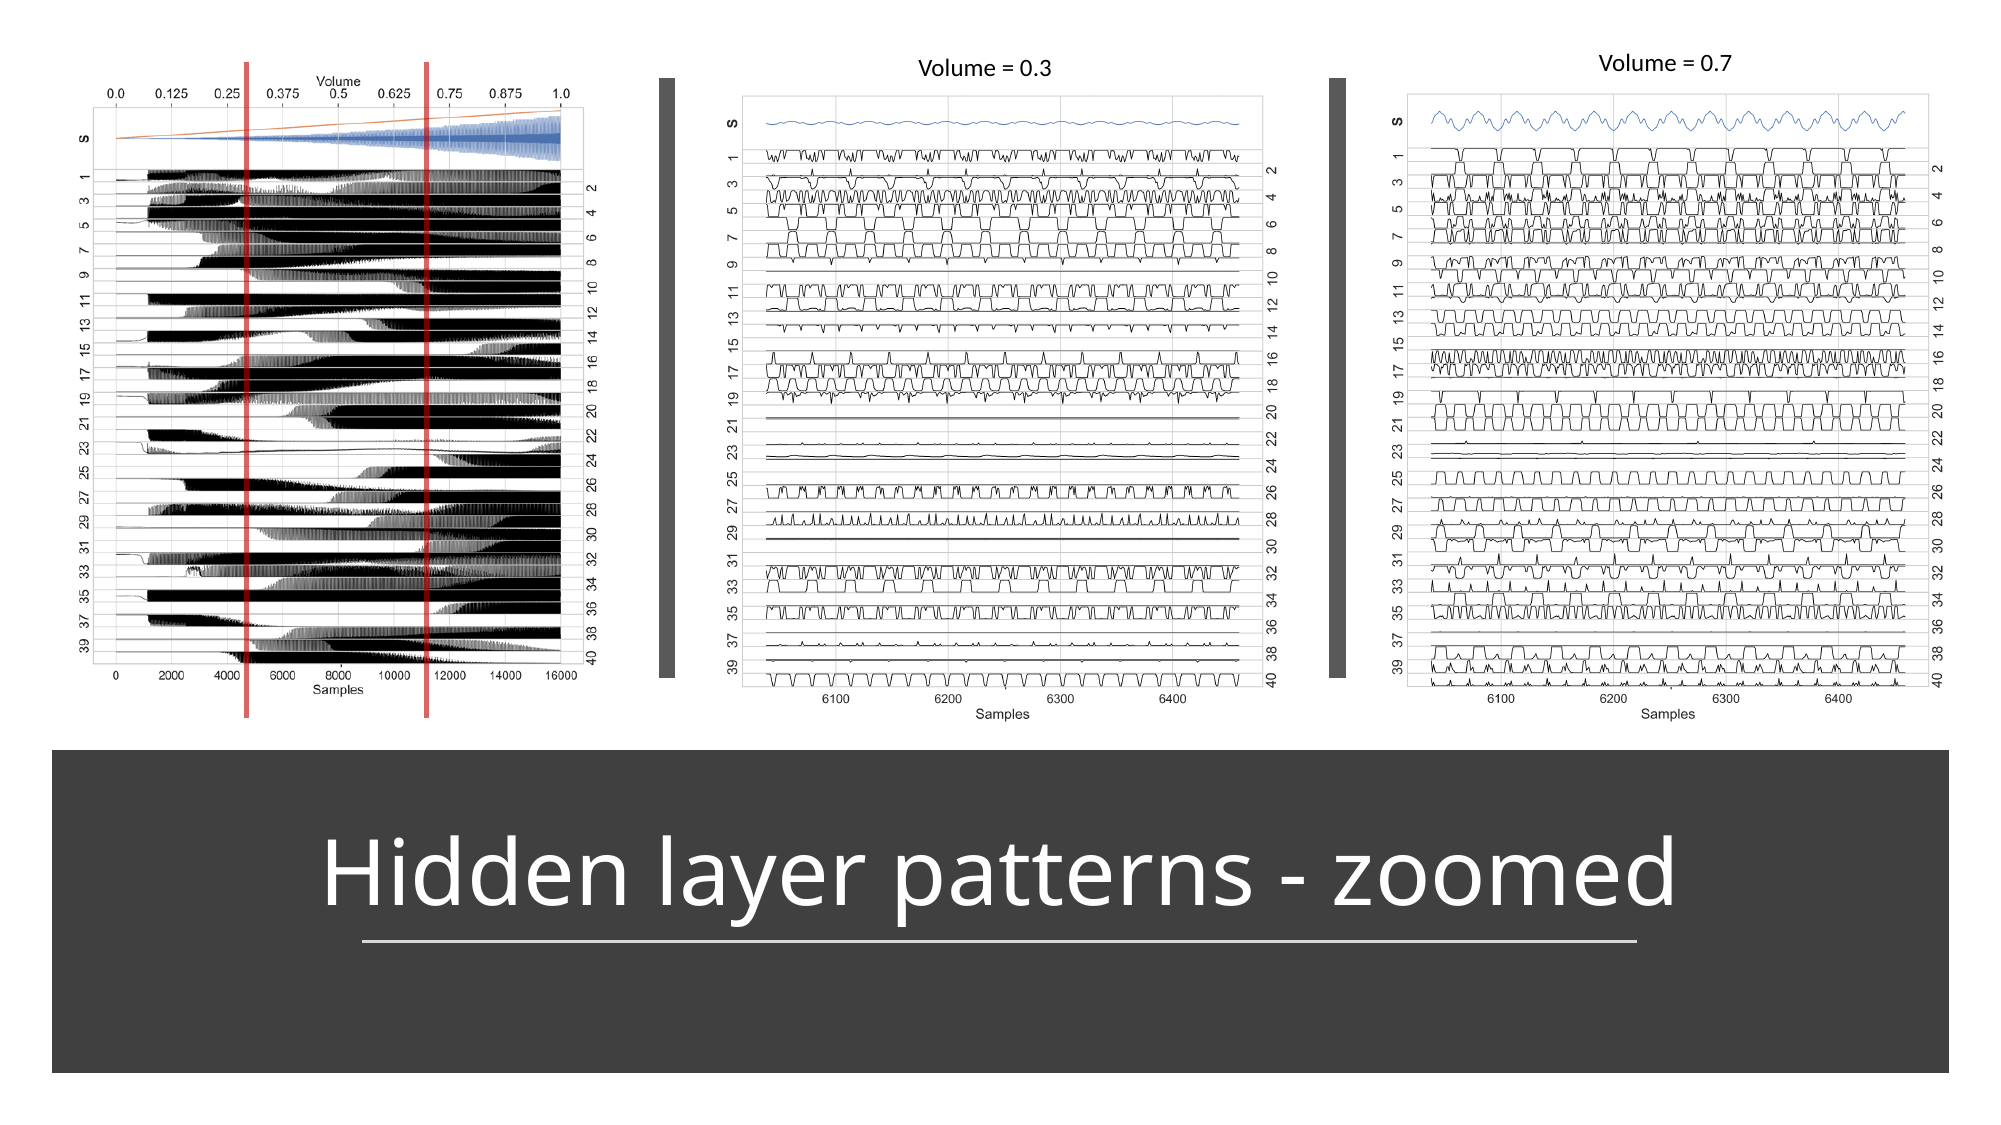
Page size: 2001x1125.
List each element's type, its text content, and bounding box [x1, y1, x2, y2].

title Hidden layer patterns - zoomed [86, 780, 1914, 933]
text_box Volume = 0.3 [903, 43, 1085, 89]
picture [73, 62, 603, 718]
text_box [61, 759, 1939, 1064]
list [721, 90, 1284, 727]
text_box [1386, 39, 1950, 727]
